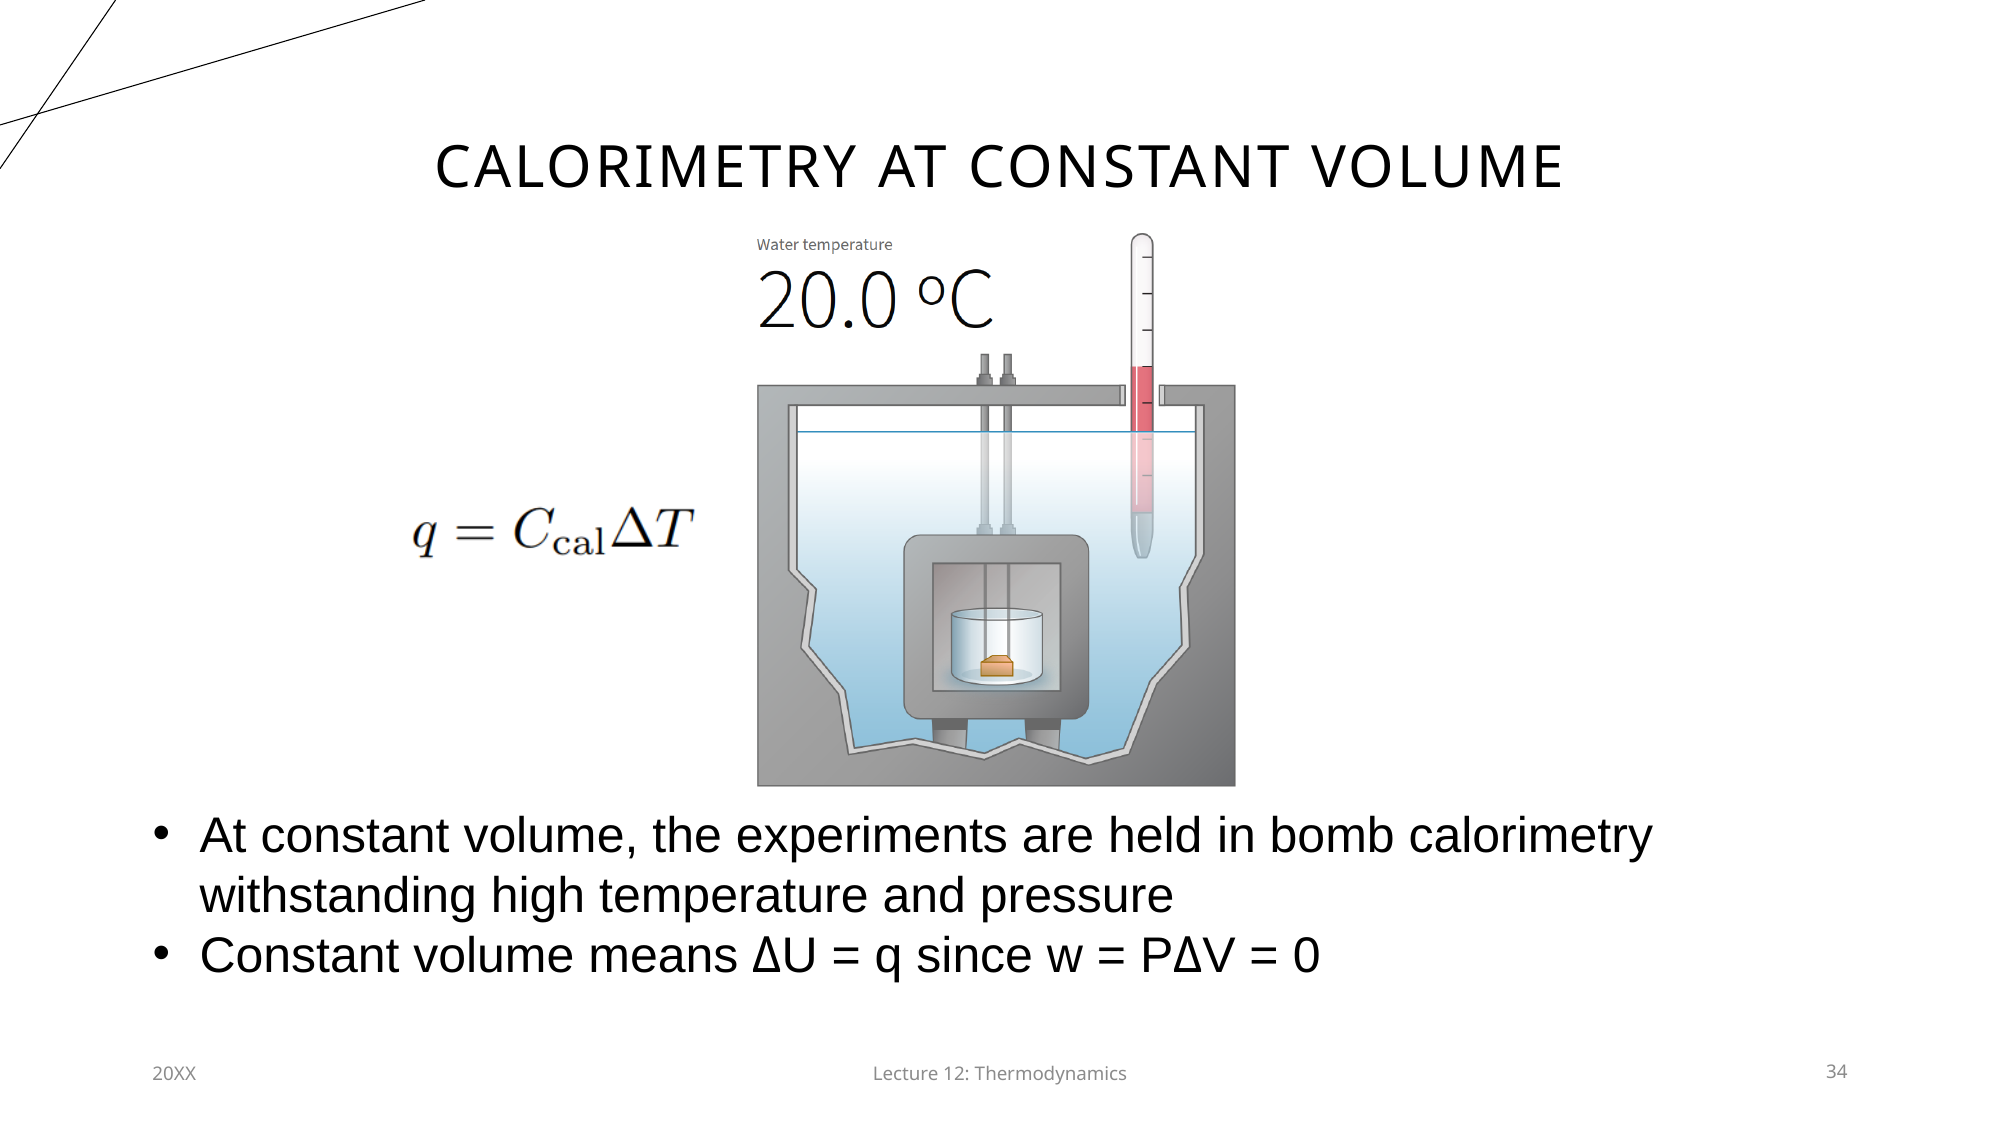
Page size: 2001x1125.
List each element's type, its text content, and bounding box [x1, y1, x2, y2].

picture [388, 480, 724, 594]
text_box At constant volume, the experiments are held in bomb calorimetry withstanding high temperature and pressure Constant volume means ΔU = q since w = PΔV = 0 [137, 795, 1858, 990]
title Calorimetry at constant volume [137, 59, 1863, 278]
slide_number 34 [1412, 1042, 1863, 1103]
picture [751, 224, 1249, 801]
slide_number 20XX [137, 1042, 588, 1103]
footer Lecture 12: Thermodynamics​ [662, 1042, 1338, 1103]
